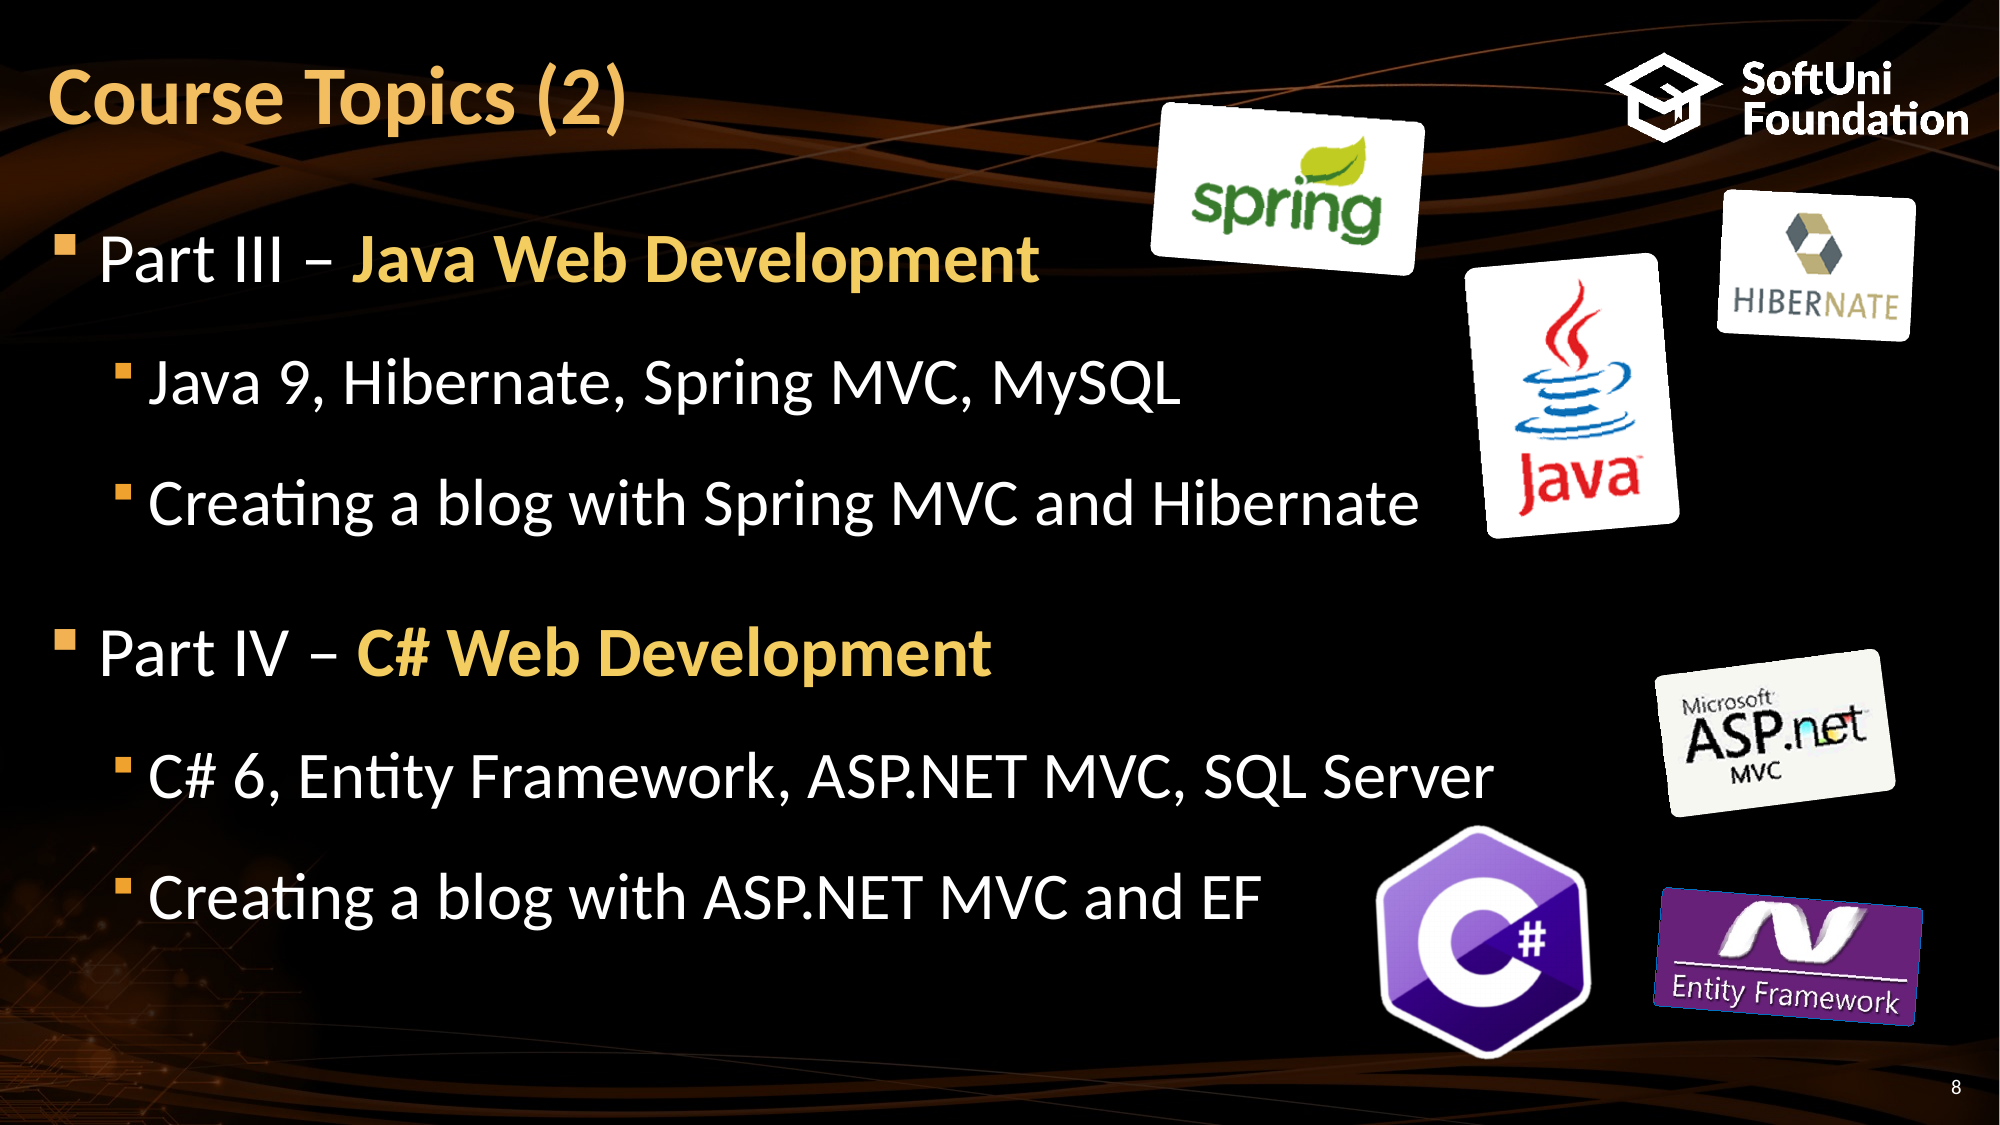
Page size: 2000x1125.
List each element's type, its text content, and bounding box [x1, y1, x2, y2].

list Part III – Java Web Development Java 9, Hibernate, Spring MVC, MySQL Creating a blog with Spring MVC and Hibernate Part IV – C# Web Development C# 6, Entity Framework, ASP.NET MVC, SQL Server Creating a blog with ASP.NET MVC and EF [31, 188, 1968, 1103]
title Course Topics (2) [30, 6, 1602, 189]
picture [0, 0, 2000, 1125]
